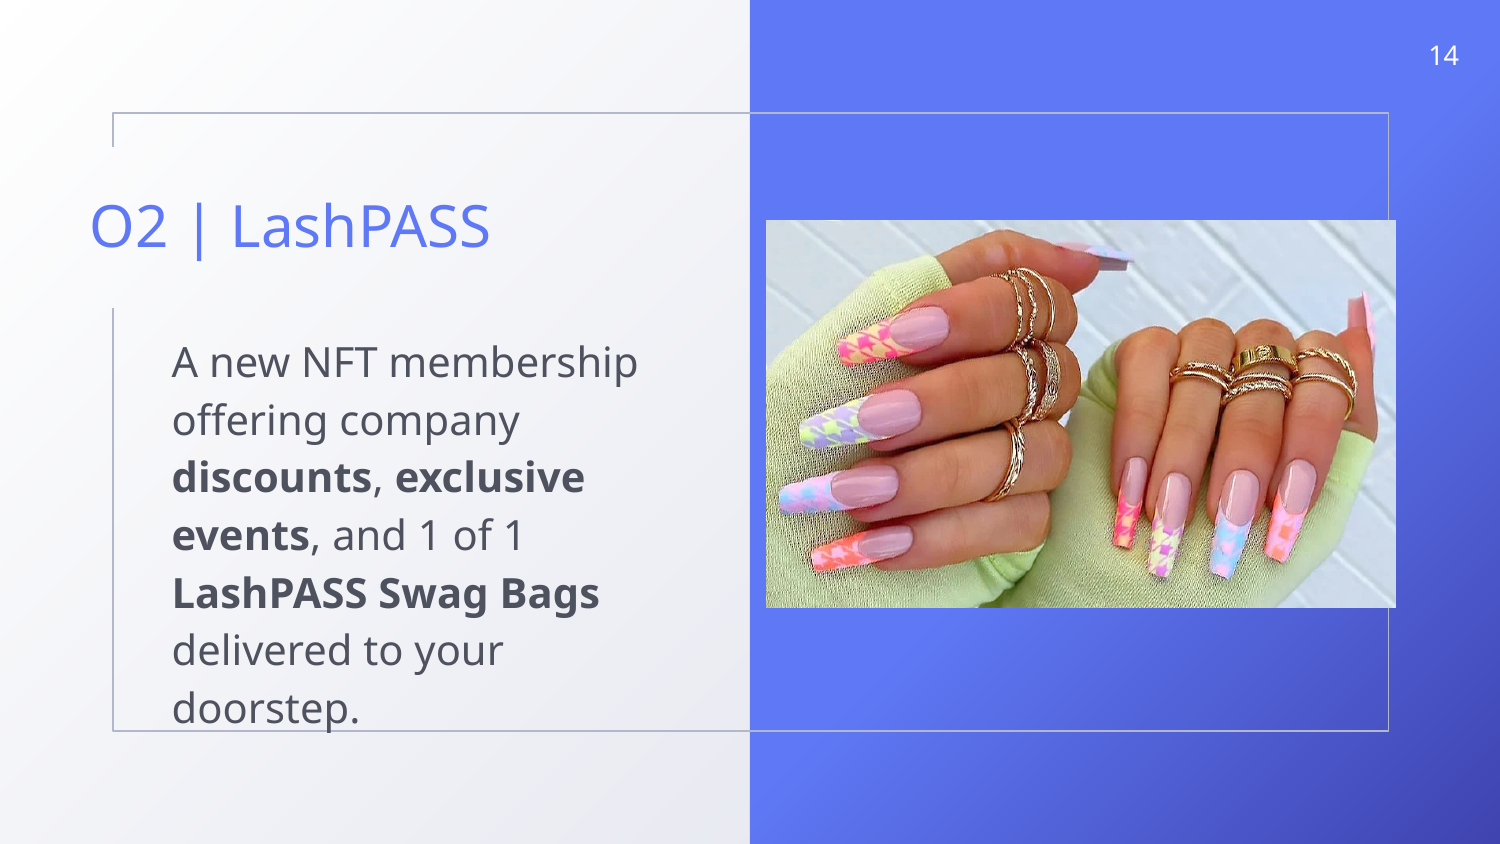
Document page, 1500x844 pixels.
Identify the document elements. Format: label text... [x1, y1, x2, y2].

list A new NFT membership offering company discounts, exclusive events, and 1 of 1 LashPASS Swag Bags delivered to your doorstep. [171, 328, 698, 685]
title O2 | LashPASS [89, 146, 698, 310]
picture [766, 220, 1396, 609]
slide_number ‹#› [1387, 0, 1500, 113]
